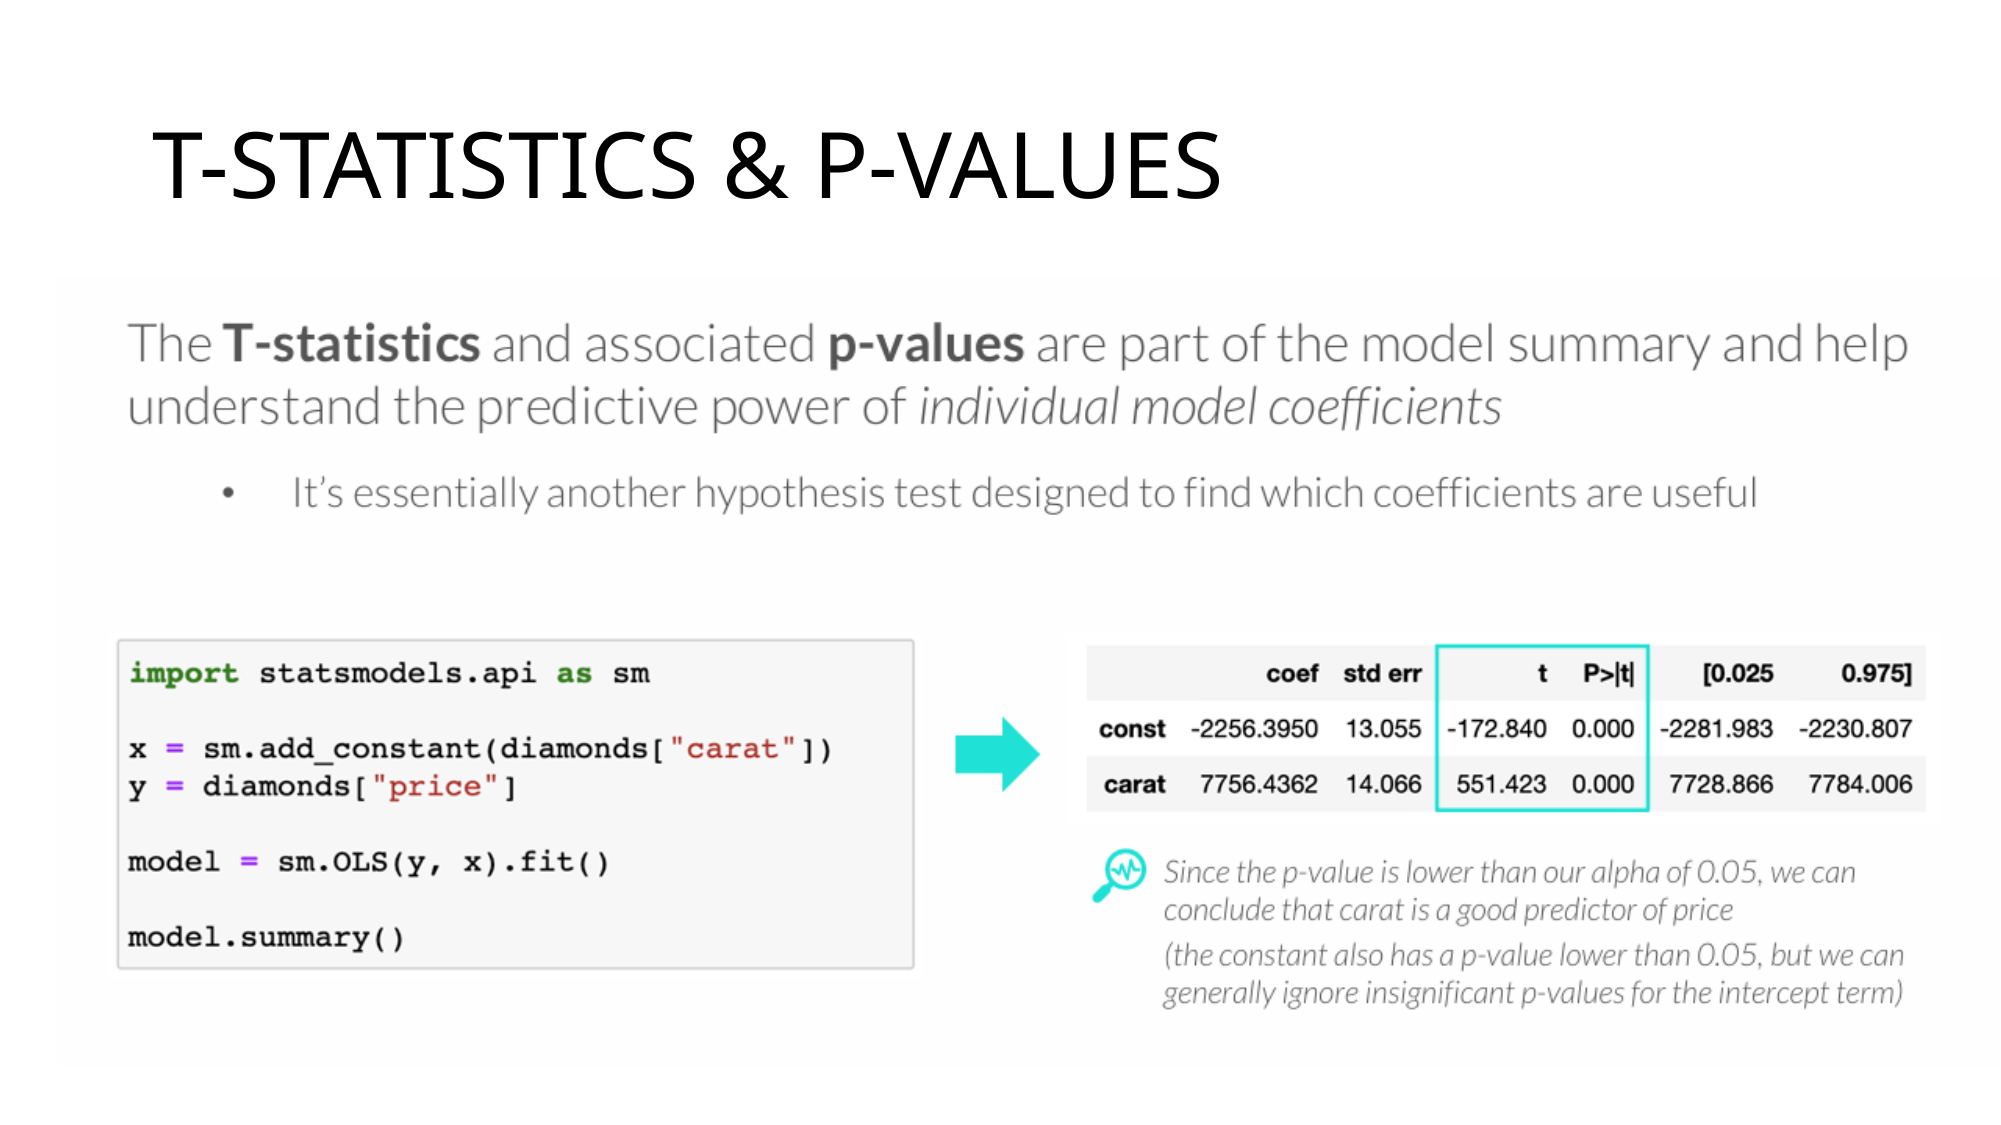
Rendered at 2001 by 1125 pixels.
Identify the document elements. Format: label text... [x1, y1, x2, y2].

title T-STATISTICS & P-VALUES [137, 59, 1863, 276]
picture [56, 276, 2000, 1066]
